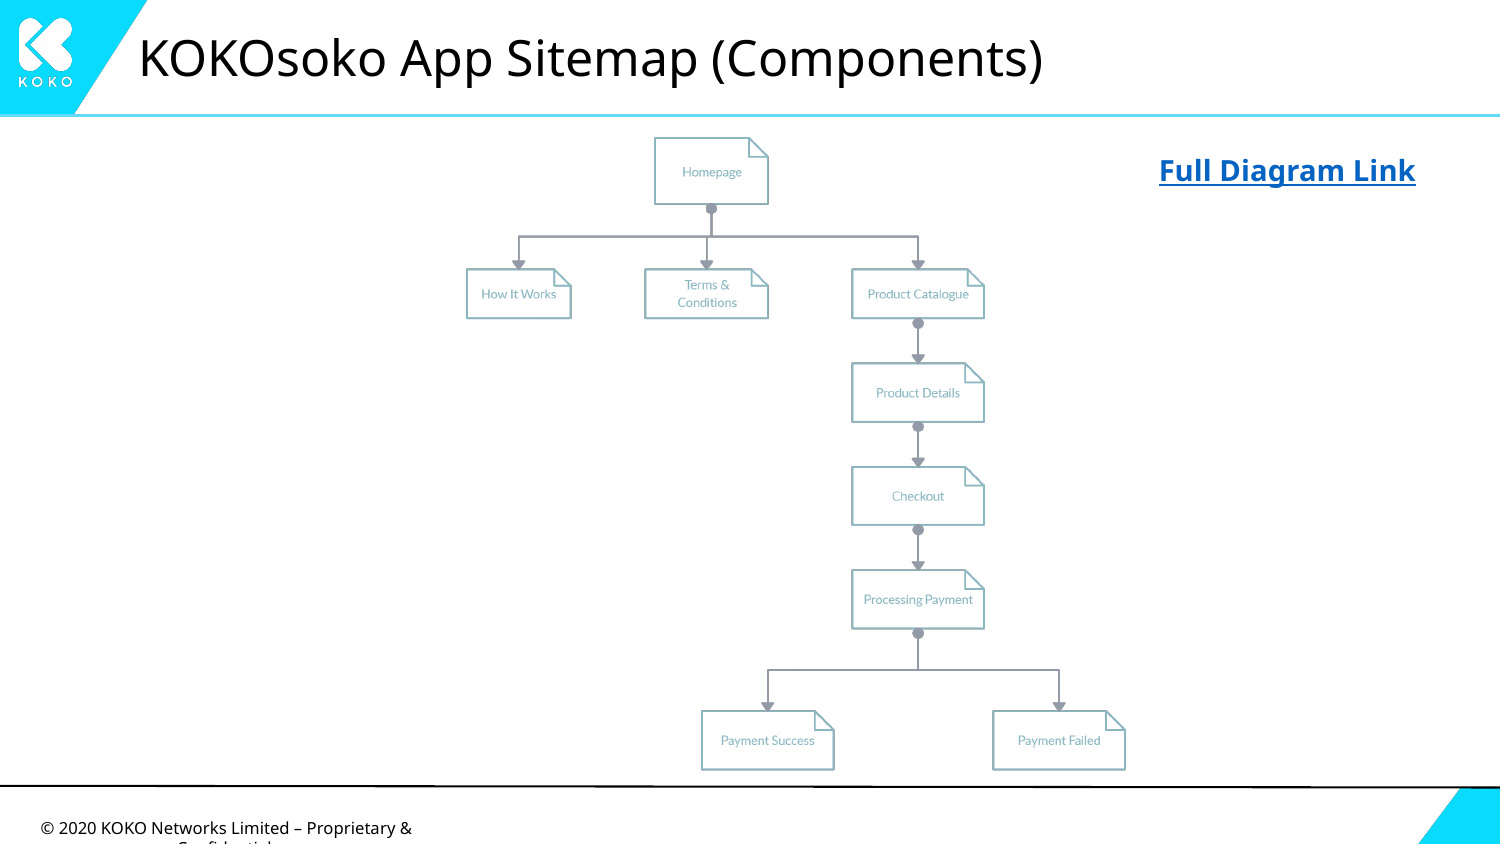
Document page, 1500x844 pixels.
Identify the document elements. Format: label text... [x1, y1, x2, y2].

picture [447, 118, 1144, 788]
picture [1419, 789, 1500, 844]
picture [0, 0, 148, 114]
text_box Full Diagram Link [1148, 141, 1428, 198]
title KOKOsoko App Sitemap (Components) [126, 24, 1099, 97]
